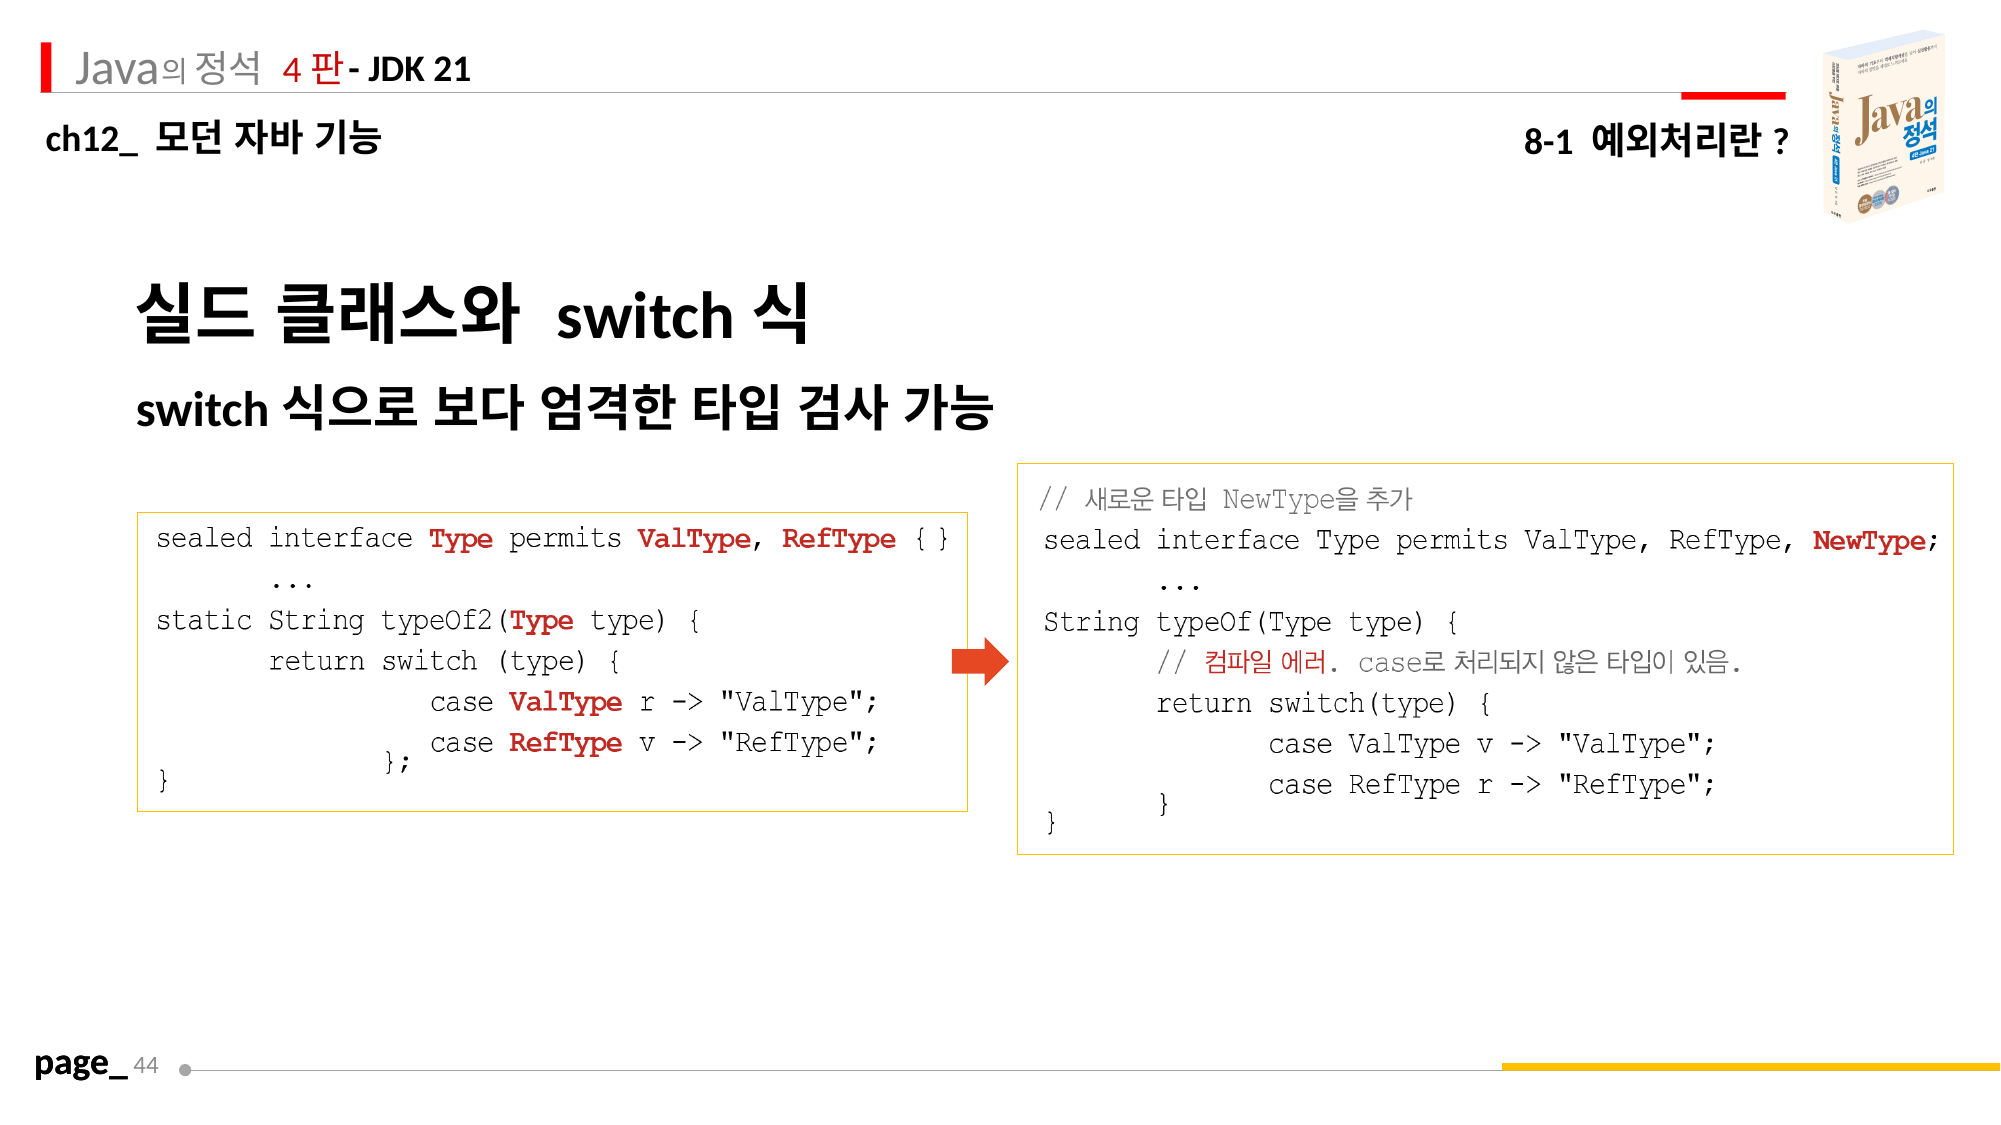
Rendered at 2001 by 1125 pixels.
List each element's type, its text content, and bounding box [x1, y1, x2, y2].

picture [1016, 463, 1954, 855]
picture [1819, 26, 1950, 228]
text_box [968, 634, 1011, 689]
text_box page_ [19, 1030, 145, 1090]
text_box switch식으로 보다 엄격한 타입 검사 가능 [121, 368, 1796, 444]
text_box 실드 클래스와 switch식 [119, 264, 1952, 359]
picture [137, 512, 968, 812]
text_box 8-1 예외처리란? [1415, 109, 1805, 169]
slide_number 44 [106, 1033, 174, 1094]
